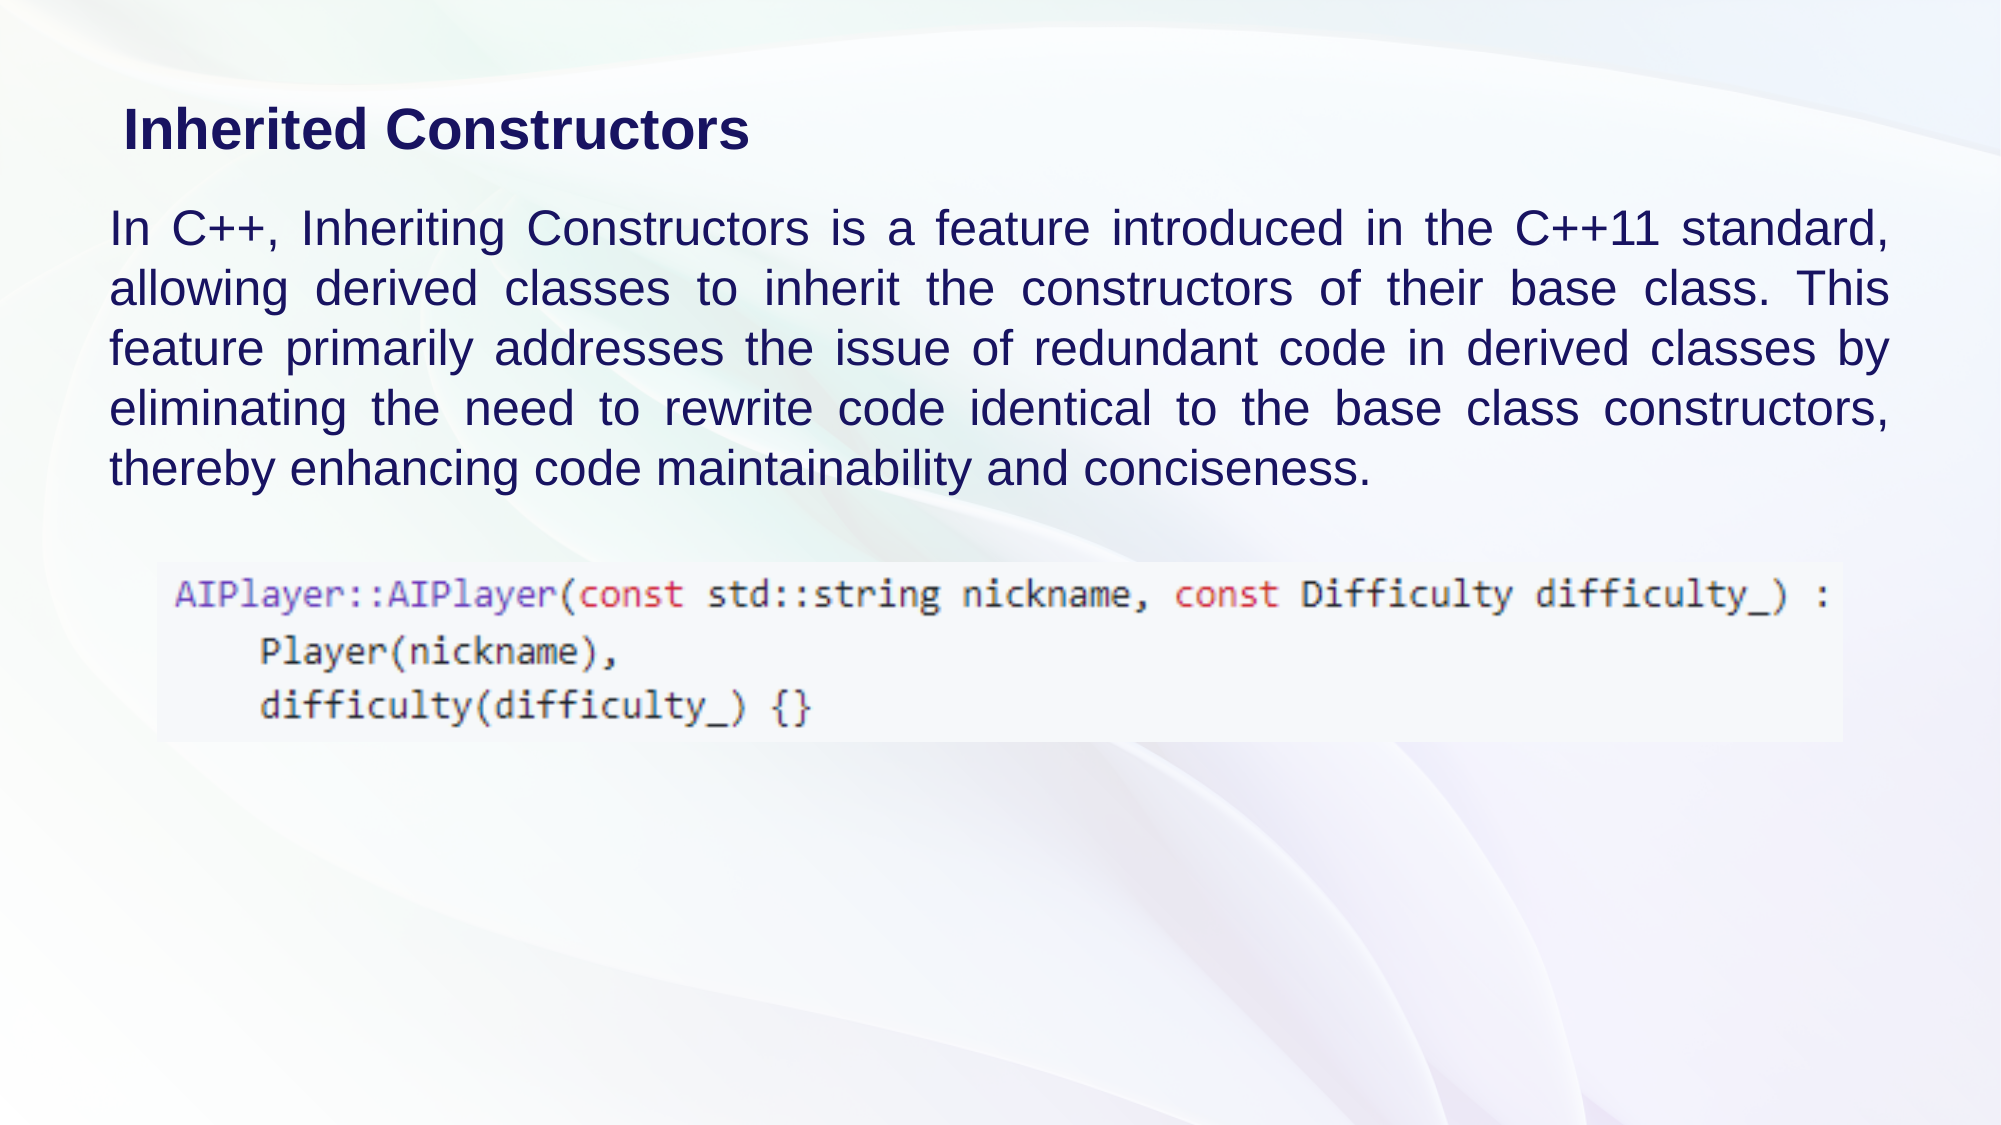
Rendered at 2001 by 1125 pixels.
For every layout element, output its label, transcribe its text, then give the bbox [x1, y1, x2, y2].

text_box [94, 187, 1906, 742]
title Inherited Constructors [108, 0, 1890, 169]
